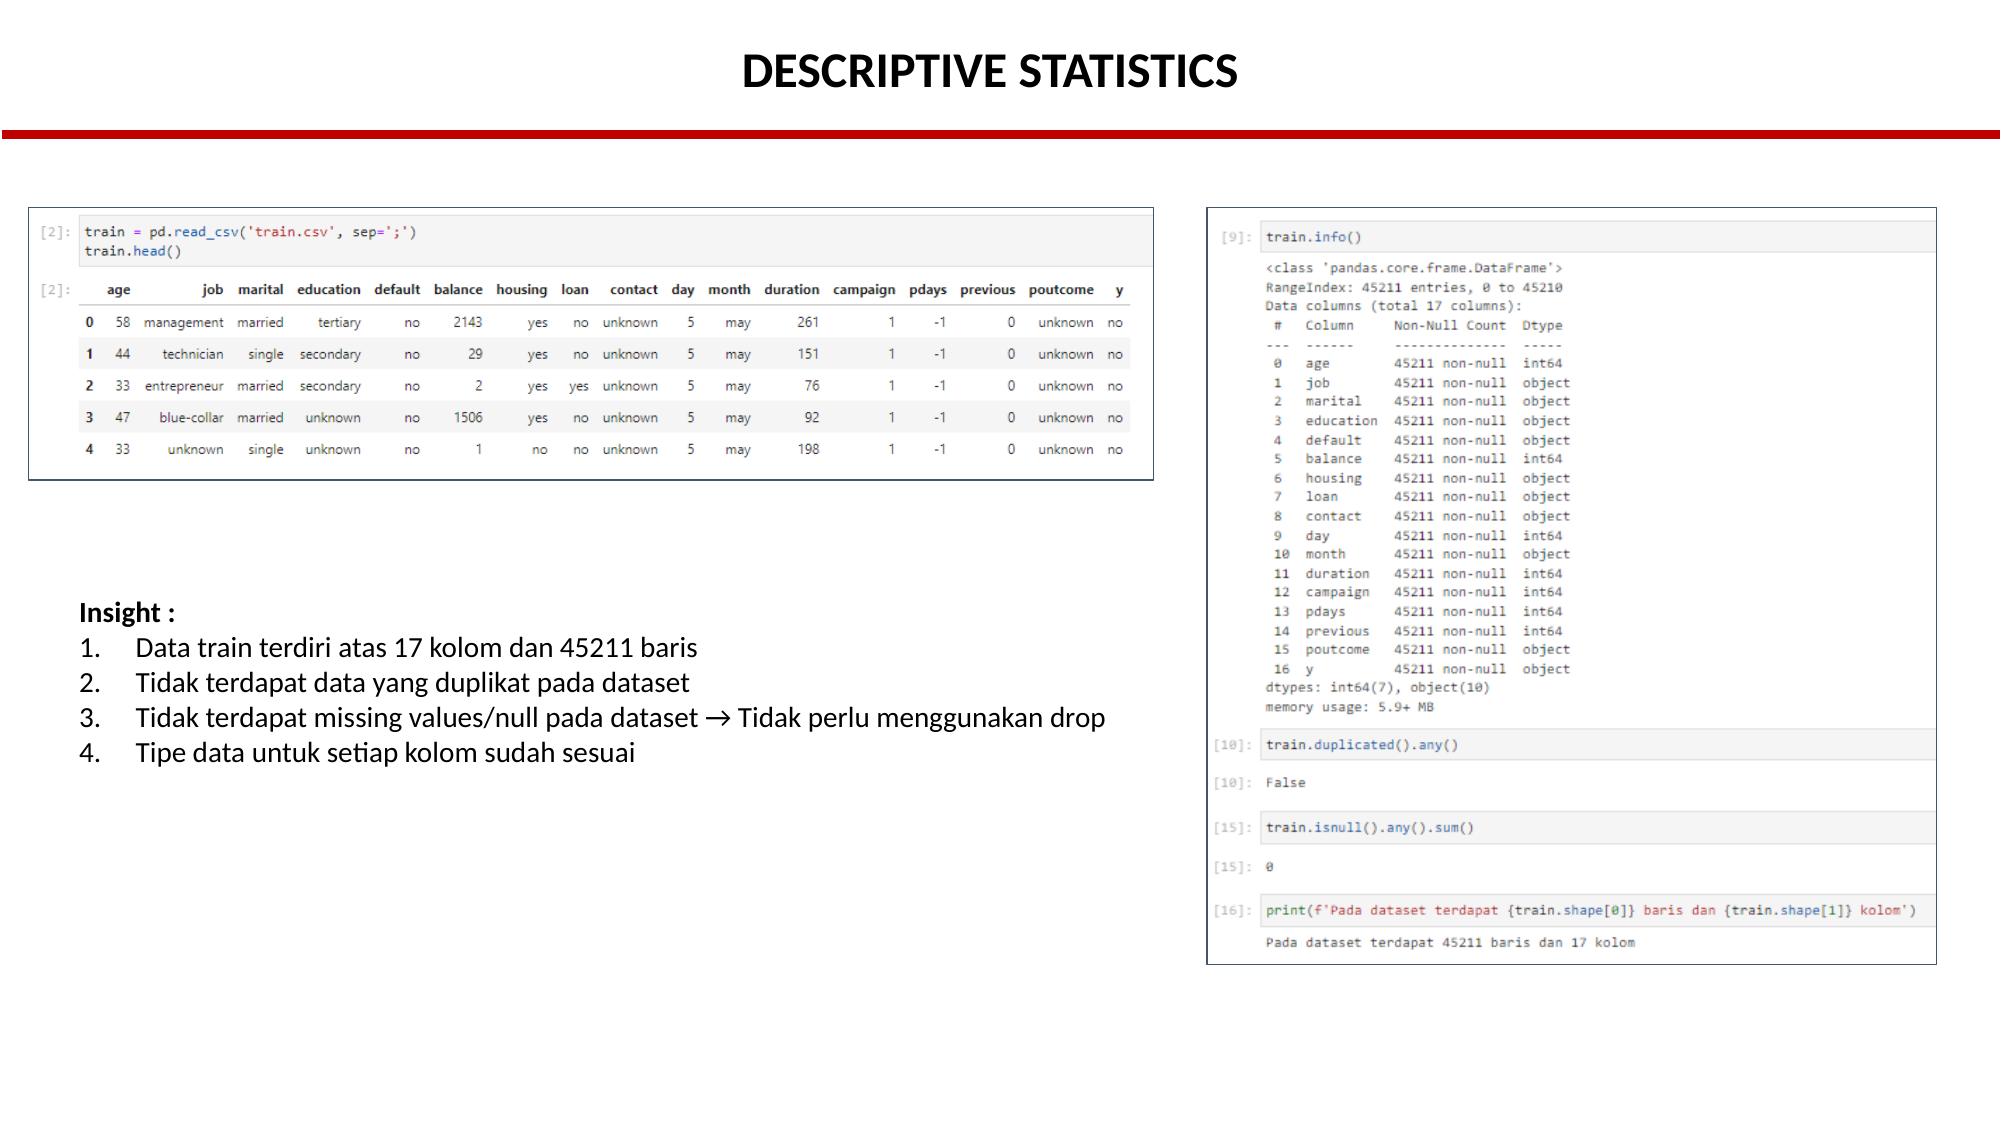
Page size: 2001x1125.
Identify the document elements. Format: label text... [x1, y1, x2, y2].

picture [1207, 207, 1936, 965]
text_box DESCRIPTIVE STATISTICS [29, 0, 1989, 130]
text_box Insight : Data train terdiri atas 17 kolom dan 45211 baris Tidak terdapat data yang duplikat pada dataset Tidak terdapat missing values/null pada dataset → Tidak perlu menggunakan drop Tipe data untuk setiap kolom sudah sesuai [64, 586, 1153, 776]
picture [29, 207, 1153, 480]
